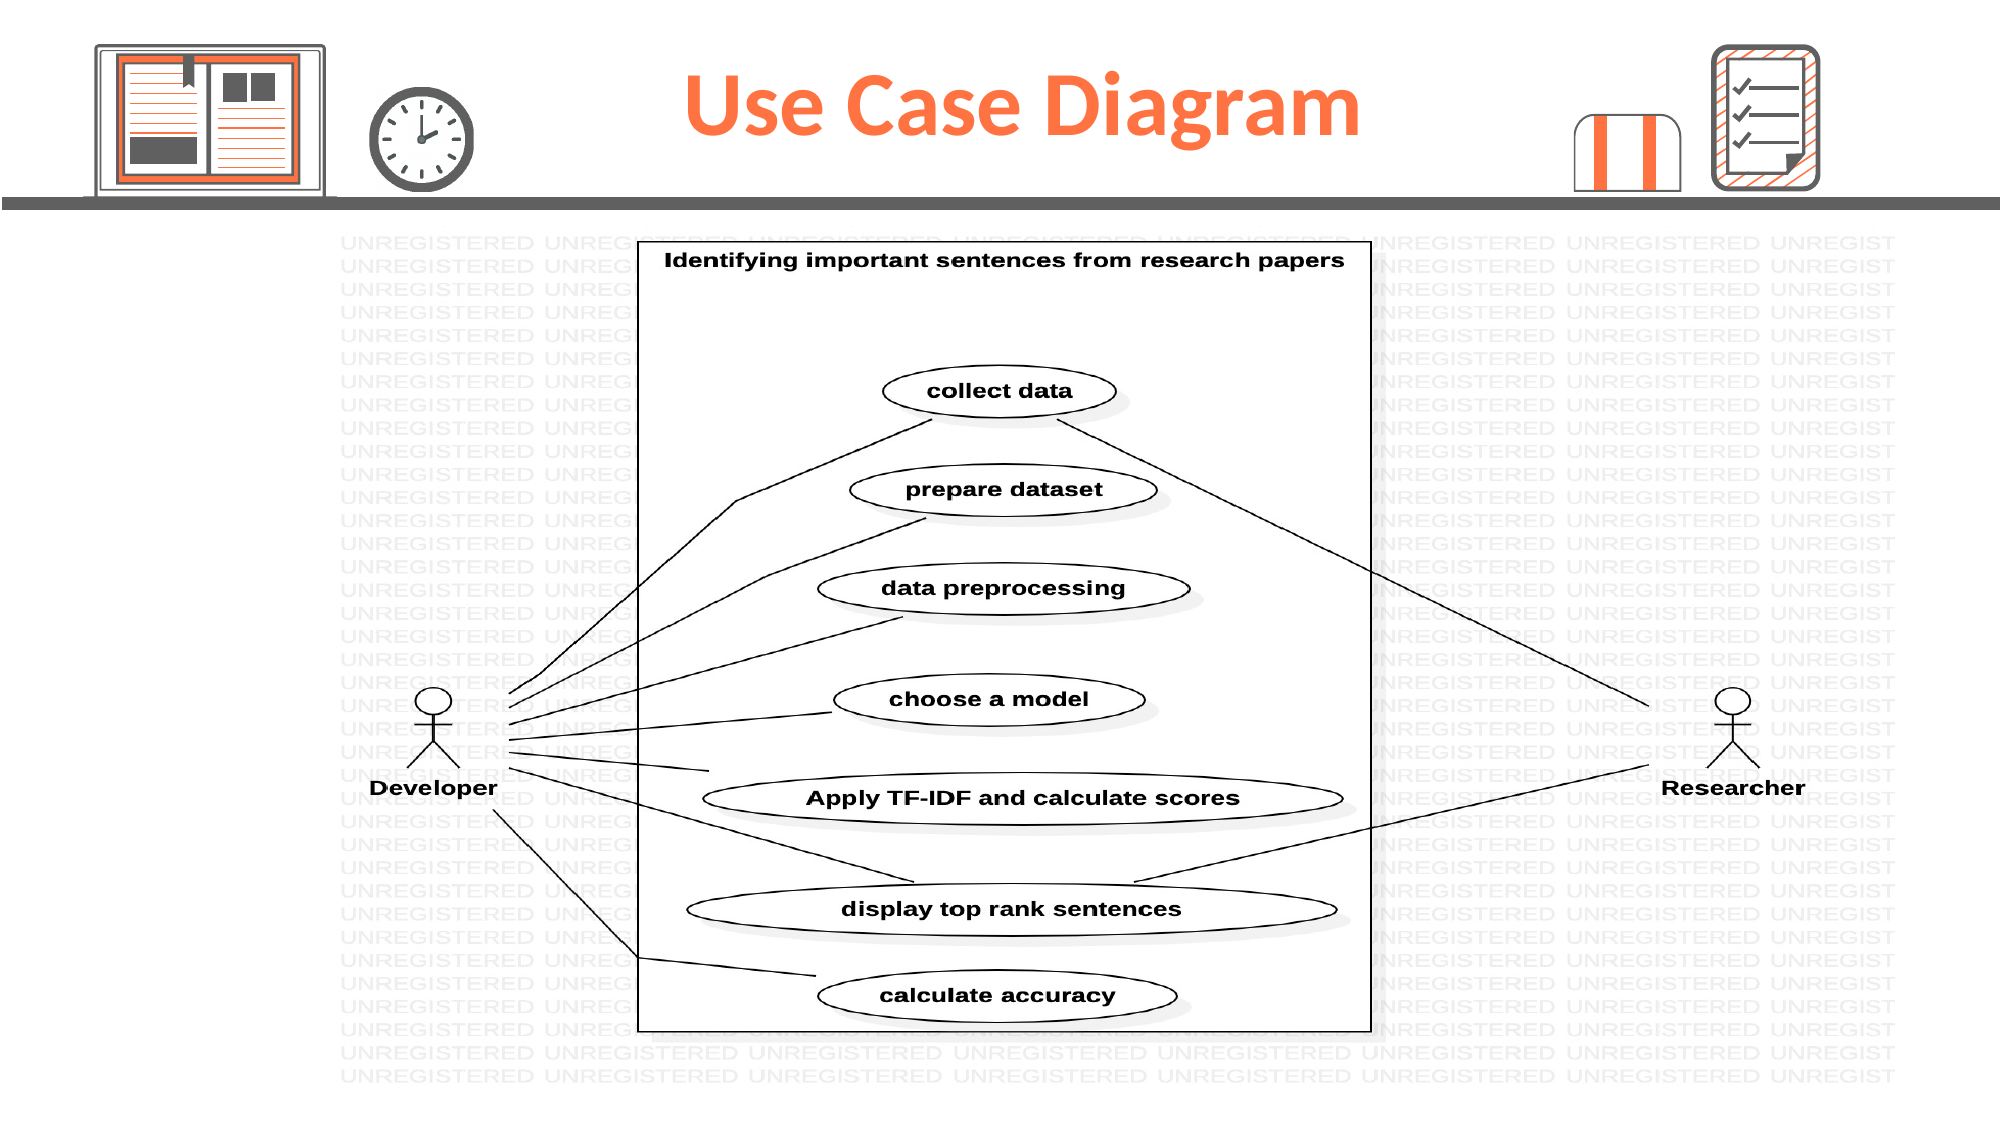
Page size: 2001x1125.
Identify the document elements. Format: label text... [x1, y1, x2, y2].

picture [0, 44, 2000, 211]
picture [369, 87, 474, 192]
picture [1573, 113, 1682, 193]
text_box Use Case Diagram [473, 36, 1574, 162]
picture [1711, 44, 1822, 192]
picture [340, 226, 1895, 1094]
